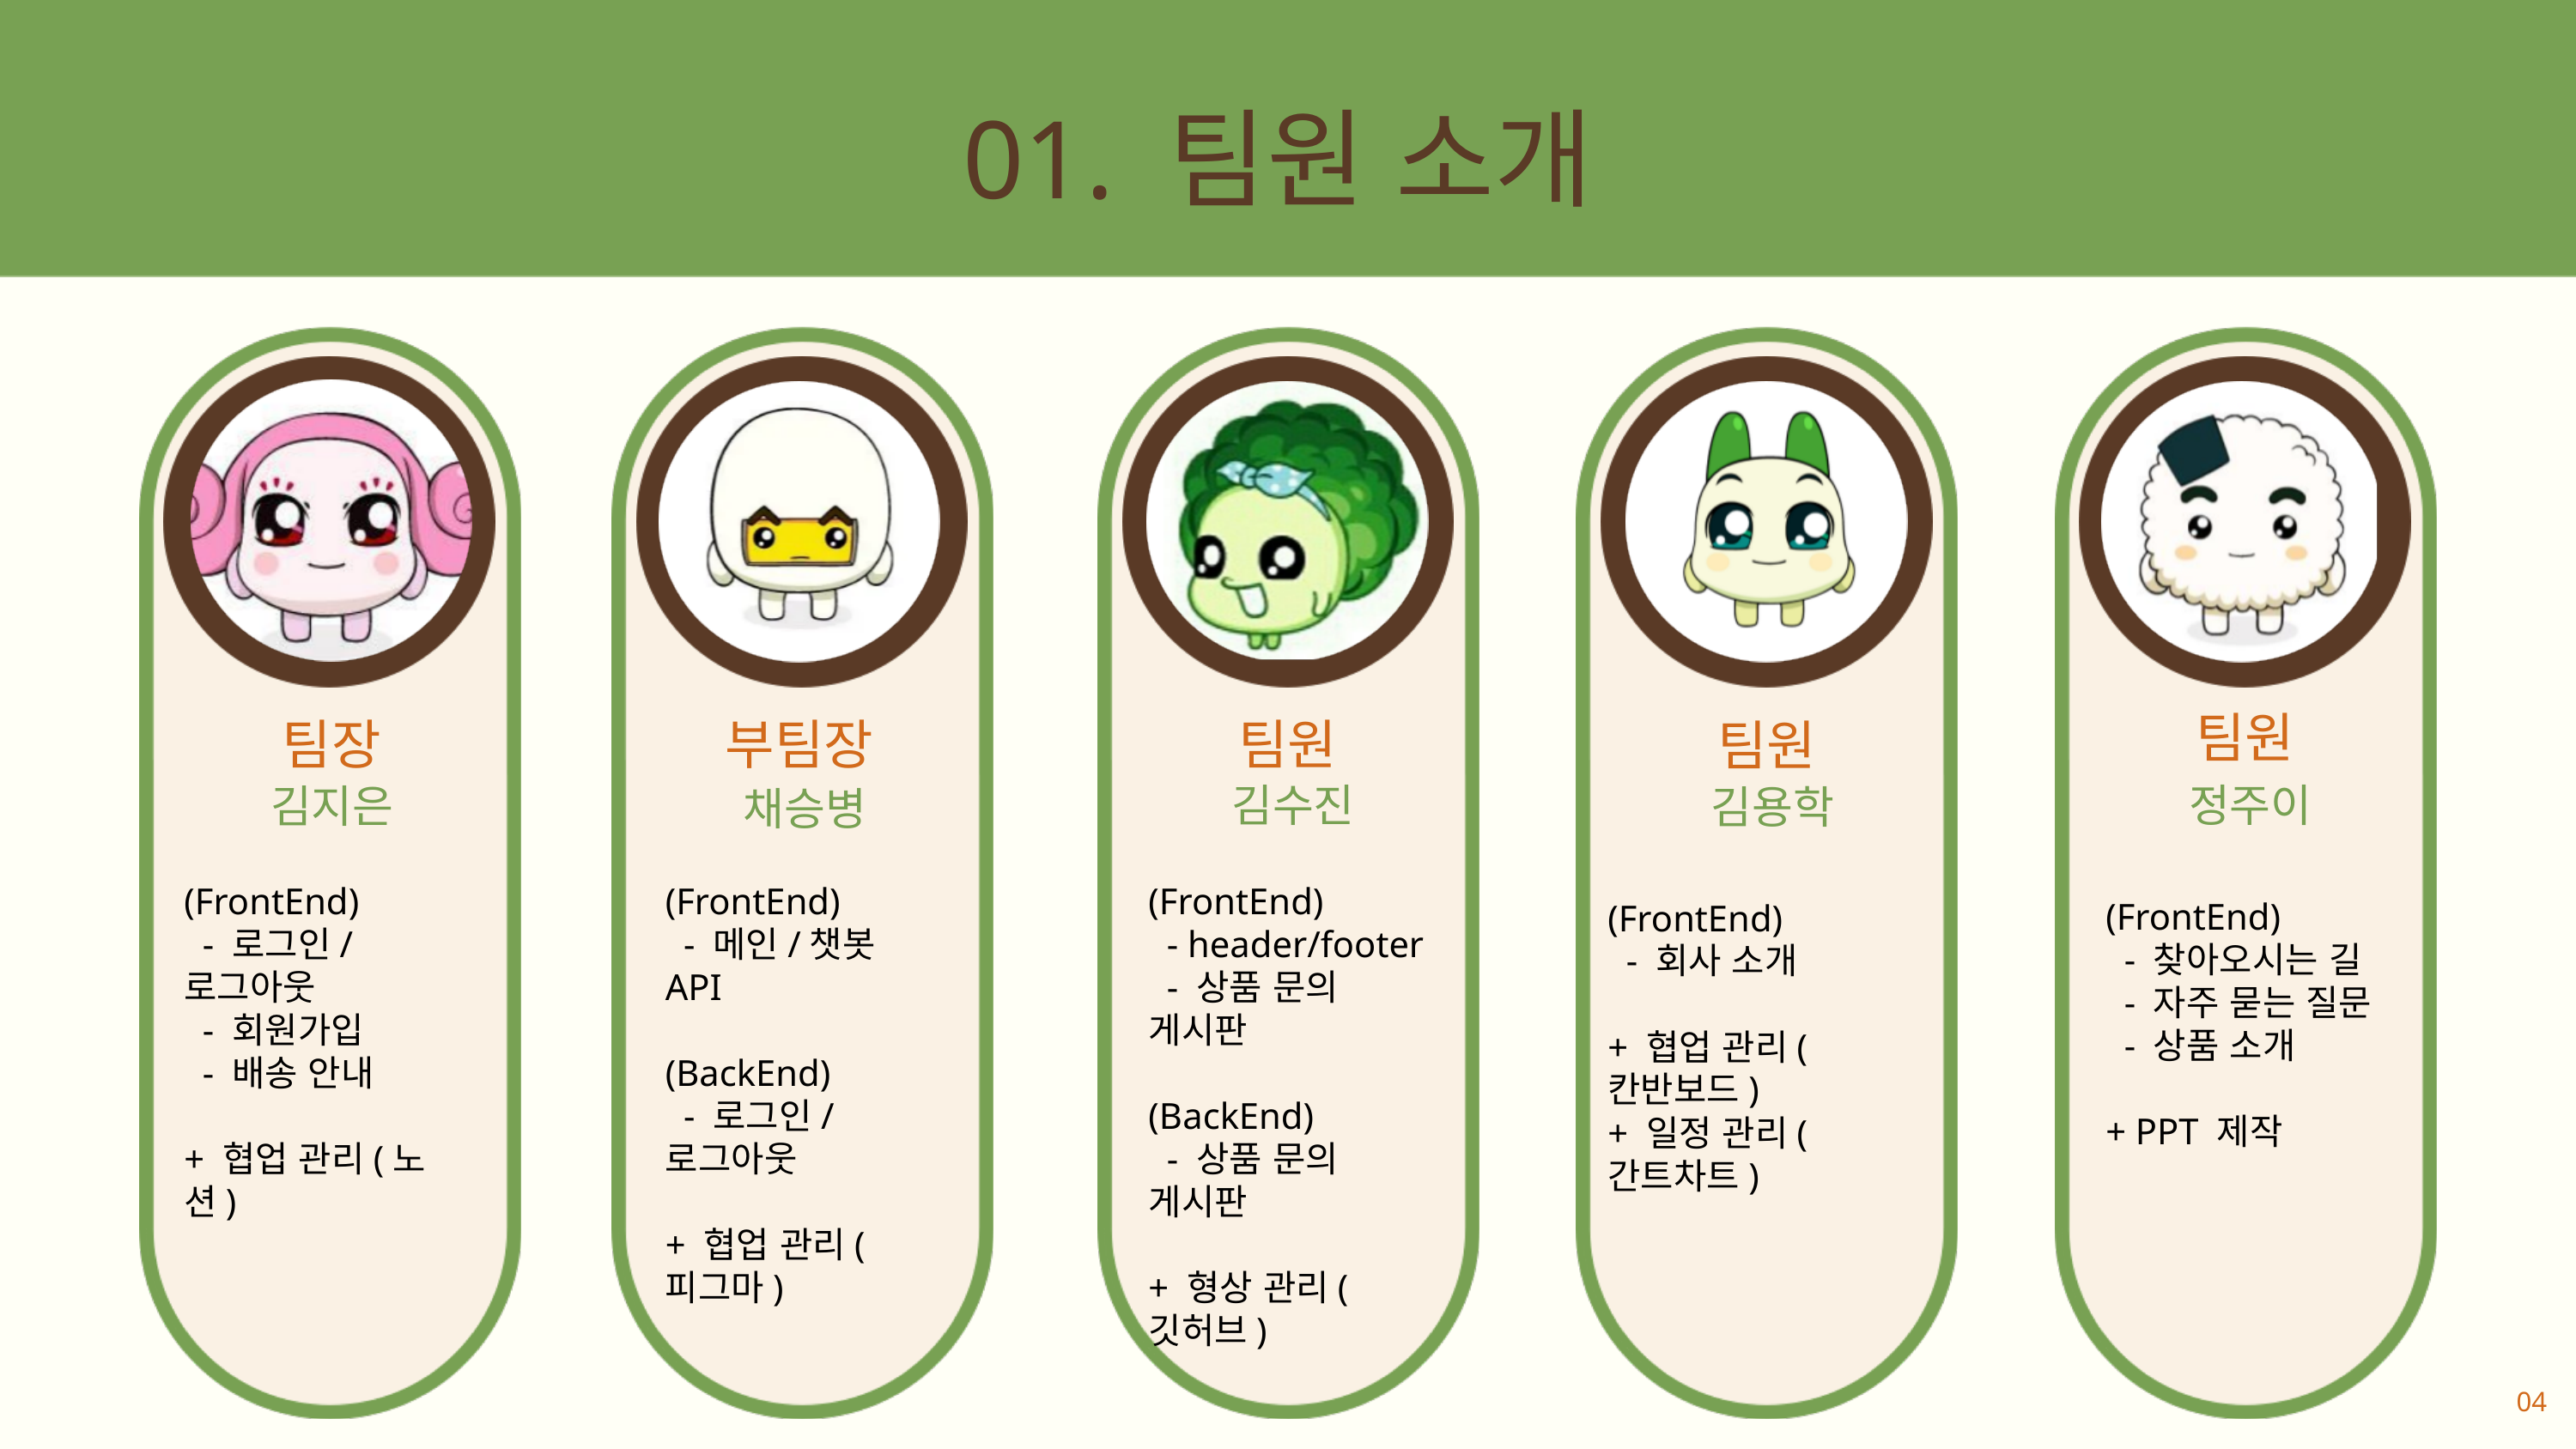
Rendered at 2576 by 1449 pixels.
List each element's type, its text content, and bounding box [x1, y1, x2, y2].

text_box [2079, 355, 2411, 688]
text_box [1220, 681, 2313, 1064]
picture [139, 1064, 520, 1419]
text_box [163, 355, 495, 688]
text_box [1121, 355, 1454, 688]
picture [1097, 1064, 1479, 1419]
text_box (FrontEnd) - 회사 소개 + 협업 관리(칸반보드) + 일정 관리(간트차트) [1595, 1072, 1939, 1203]
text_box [635, 355, 969, 688]
text_box (FrontEnd) - 메인/챗봇 API (BackEnd) - 로그인/로그아웃 + 협업 관리(피그마) [652, 1072, 957, 1315]
picture [1576, 1064, 1957, 1419]
picture [611, 1064, 993, 1419]
picture [1576, 328, 1957, 681]
text_box (FrontEnd) - 로그인/로그아웃 - 회원가입 - 배송 안내 + 협업 관리(노션) [171, 1071, 476, 1229]
picture [2055, 1064, 2436, 1419]
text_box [1625, 380, 1908, 664]
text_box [658, 380, 940, 664]
picture [611, 328, 993, 681]
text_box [741, 681, 1216, 1064]
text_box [2317, 681, 2576, 1064]
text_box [2100, 380, 2384, 664]
picture [1097, 328, 1479, 681]
text_box (FrontEnd) - 찾아오시는 길 - 자주 묻는 질문 - 상품 소개 + PPT 제작 [2093, 1071, 2397, 1159]
text_box 04 [2503, 1379, 2561, 1424]
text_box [0, 681, 251, 1064]
picture [2055, 328, 2436, 681]
text_box (FrontEnd) - header/footer - 상품 문의 게시판 (BackEnd) - 상품 문의 게시판 + 형상 관리(깃허브) [1135, 1072, 1440, 1358]
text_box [0, 0, 2576, 277]
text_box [255, 681, 737, 1064]
picture [139, 328, 520, 681]
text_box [1601, 355, 1933, 688]
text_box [190, 379, 473, 662]
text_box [1146, 380, 1429, 664]
